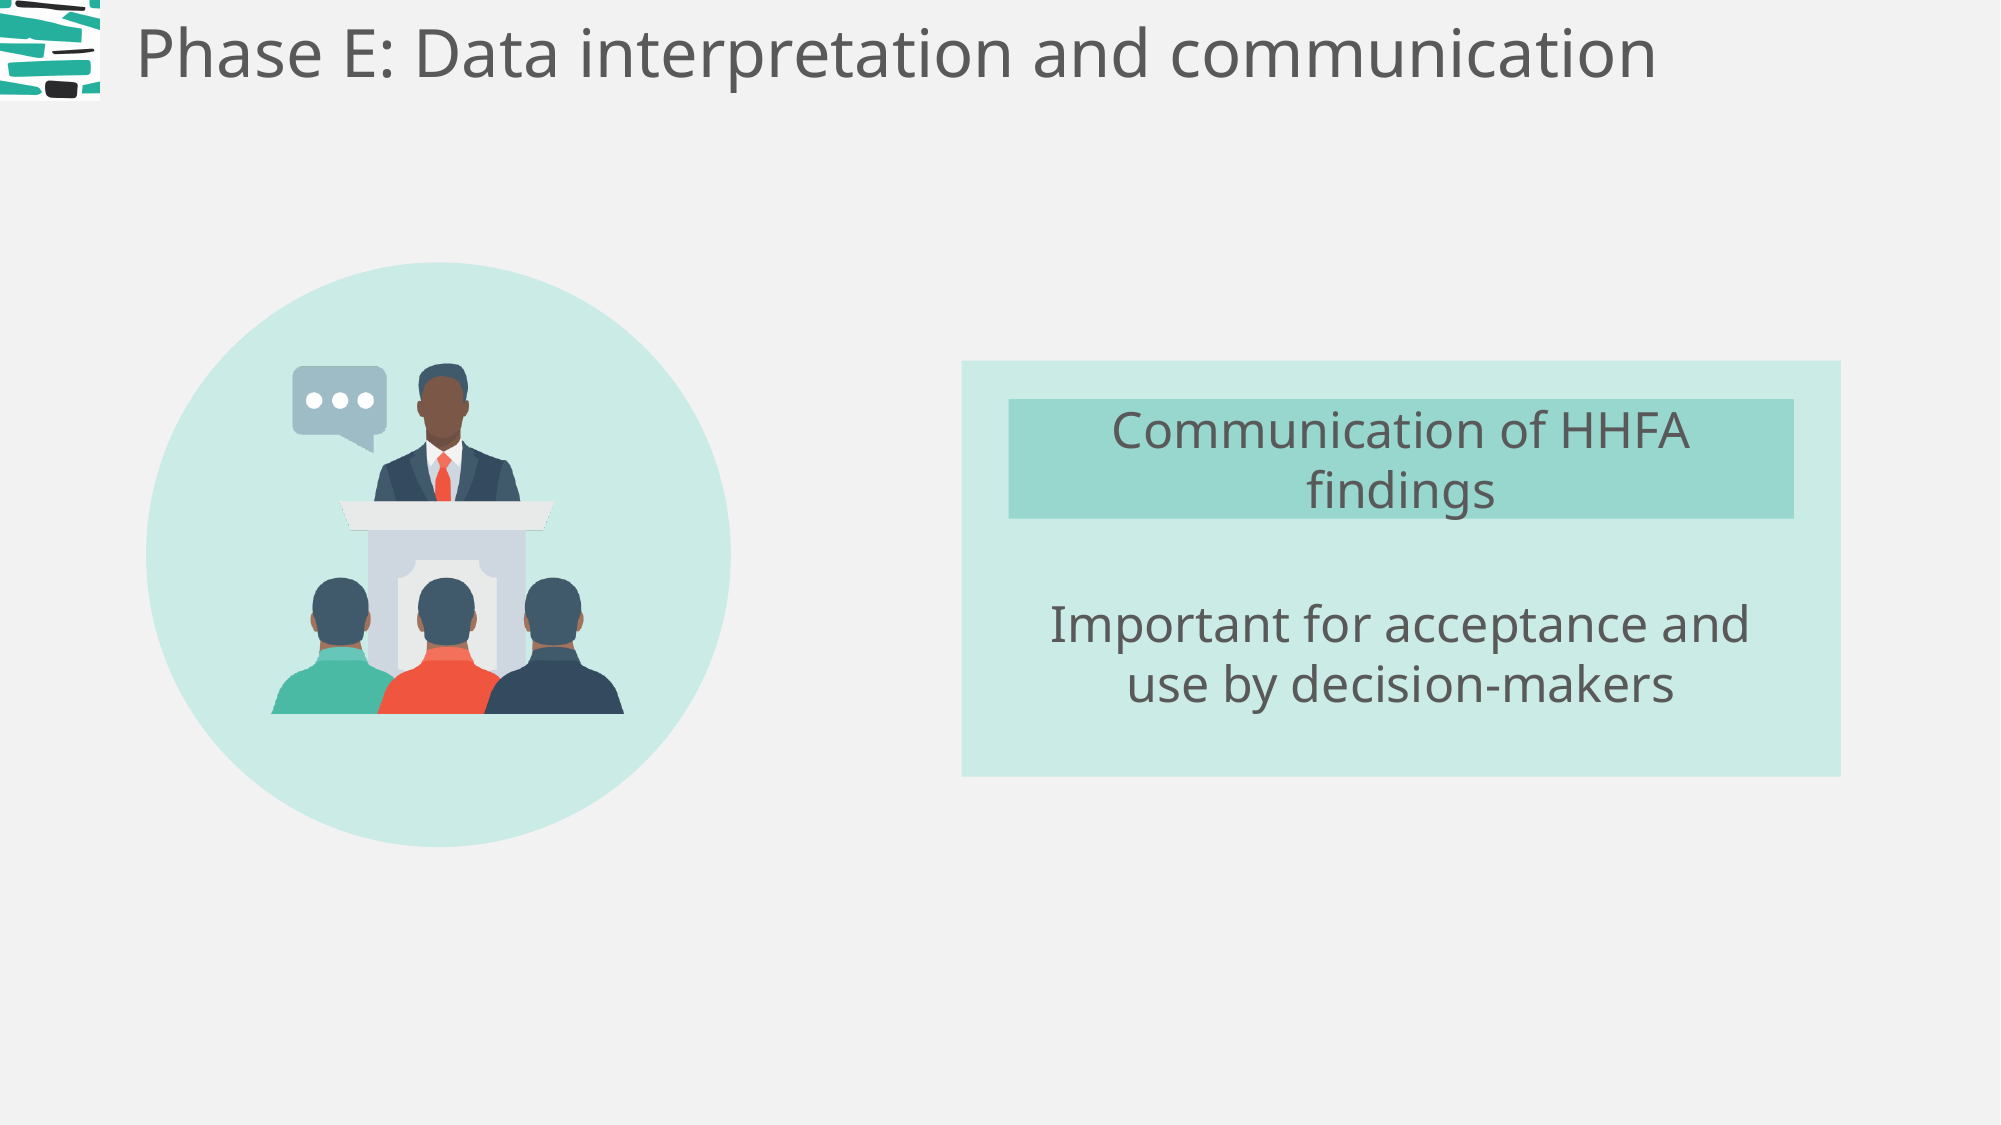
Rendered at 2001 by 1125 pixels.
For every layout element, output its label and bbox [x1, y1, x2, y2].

text_box [0, 0, 1765, 101]
text_box [961, 360, 1841, 777]
text_box [146, 262, 731, 848]
